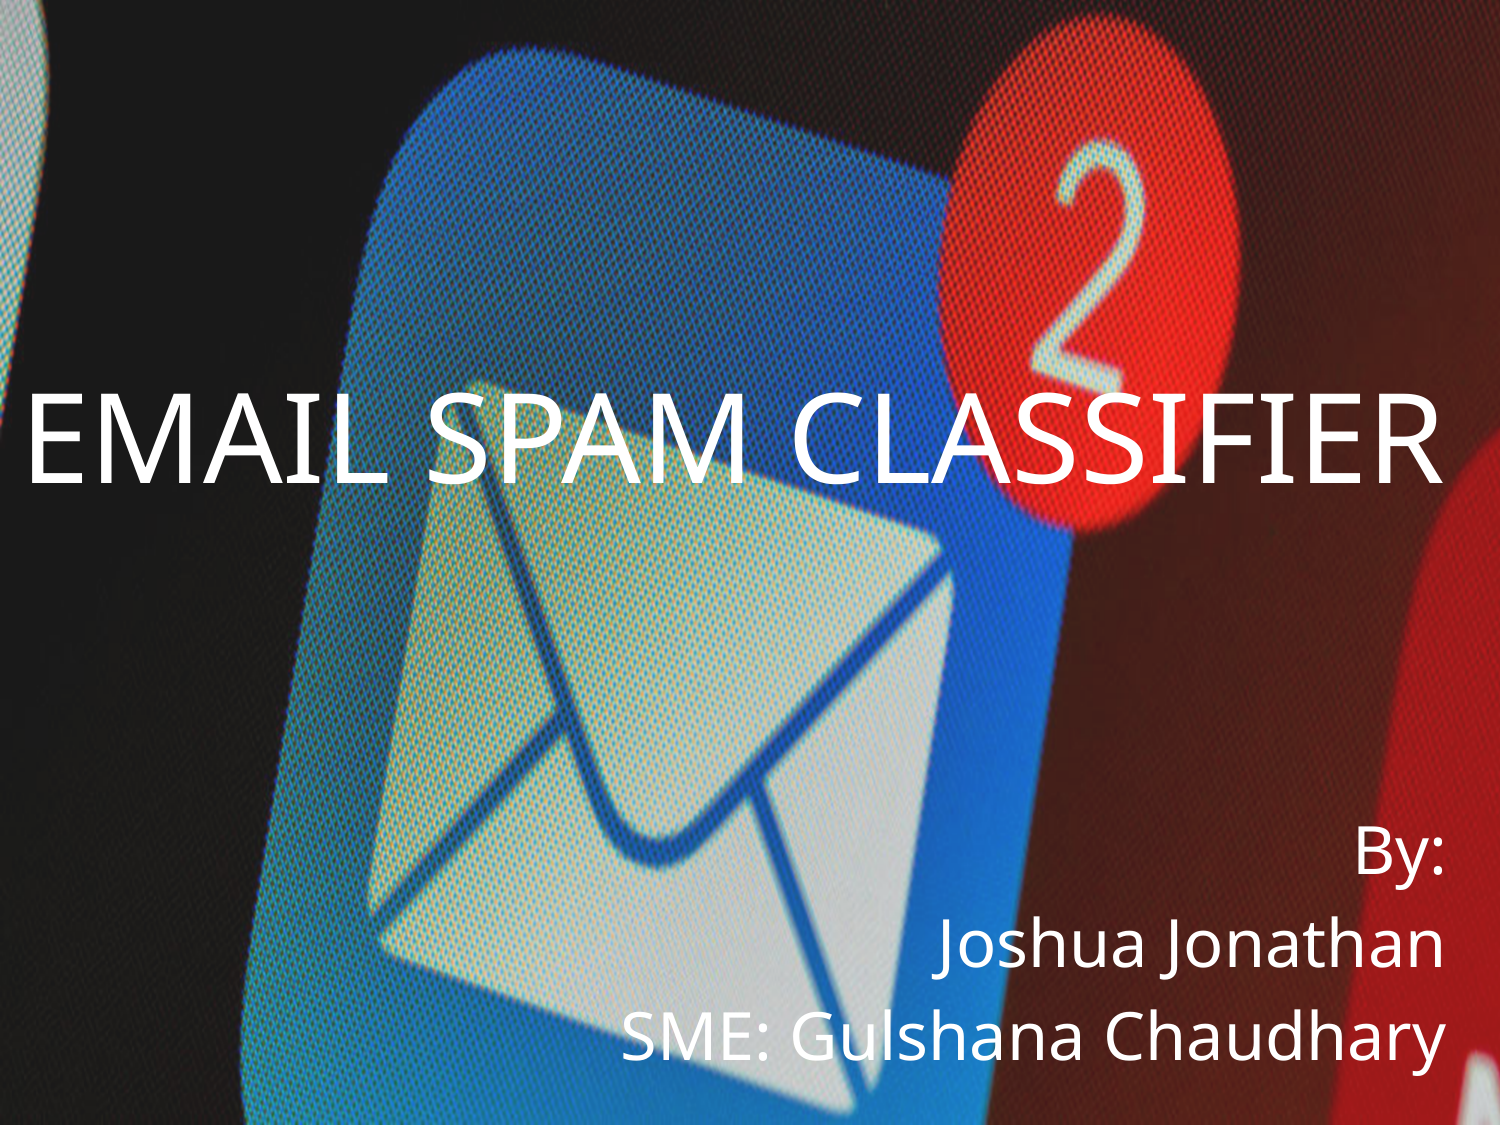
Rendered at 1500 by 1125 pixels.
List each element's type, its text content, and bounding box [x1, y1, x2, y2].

title EMAIL SPAM CLASSIFIER [0, 312, 1500, 554]
subtitle By: Joshua Jonathan SME: Gulshana Chaudhary [412, 800, 1463, 1088]
